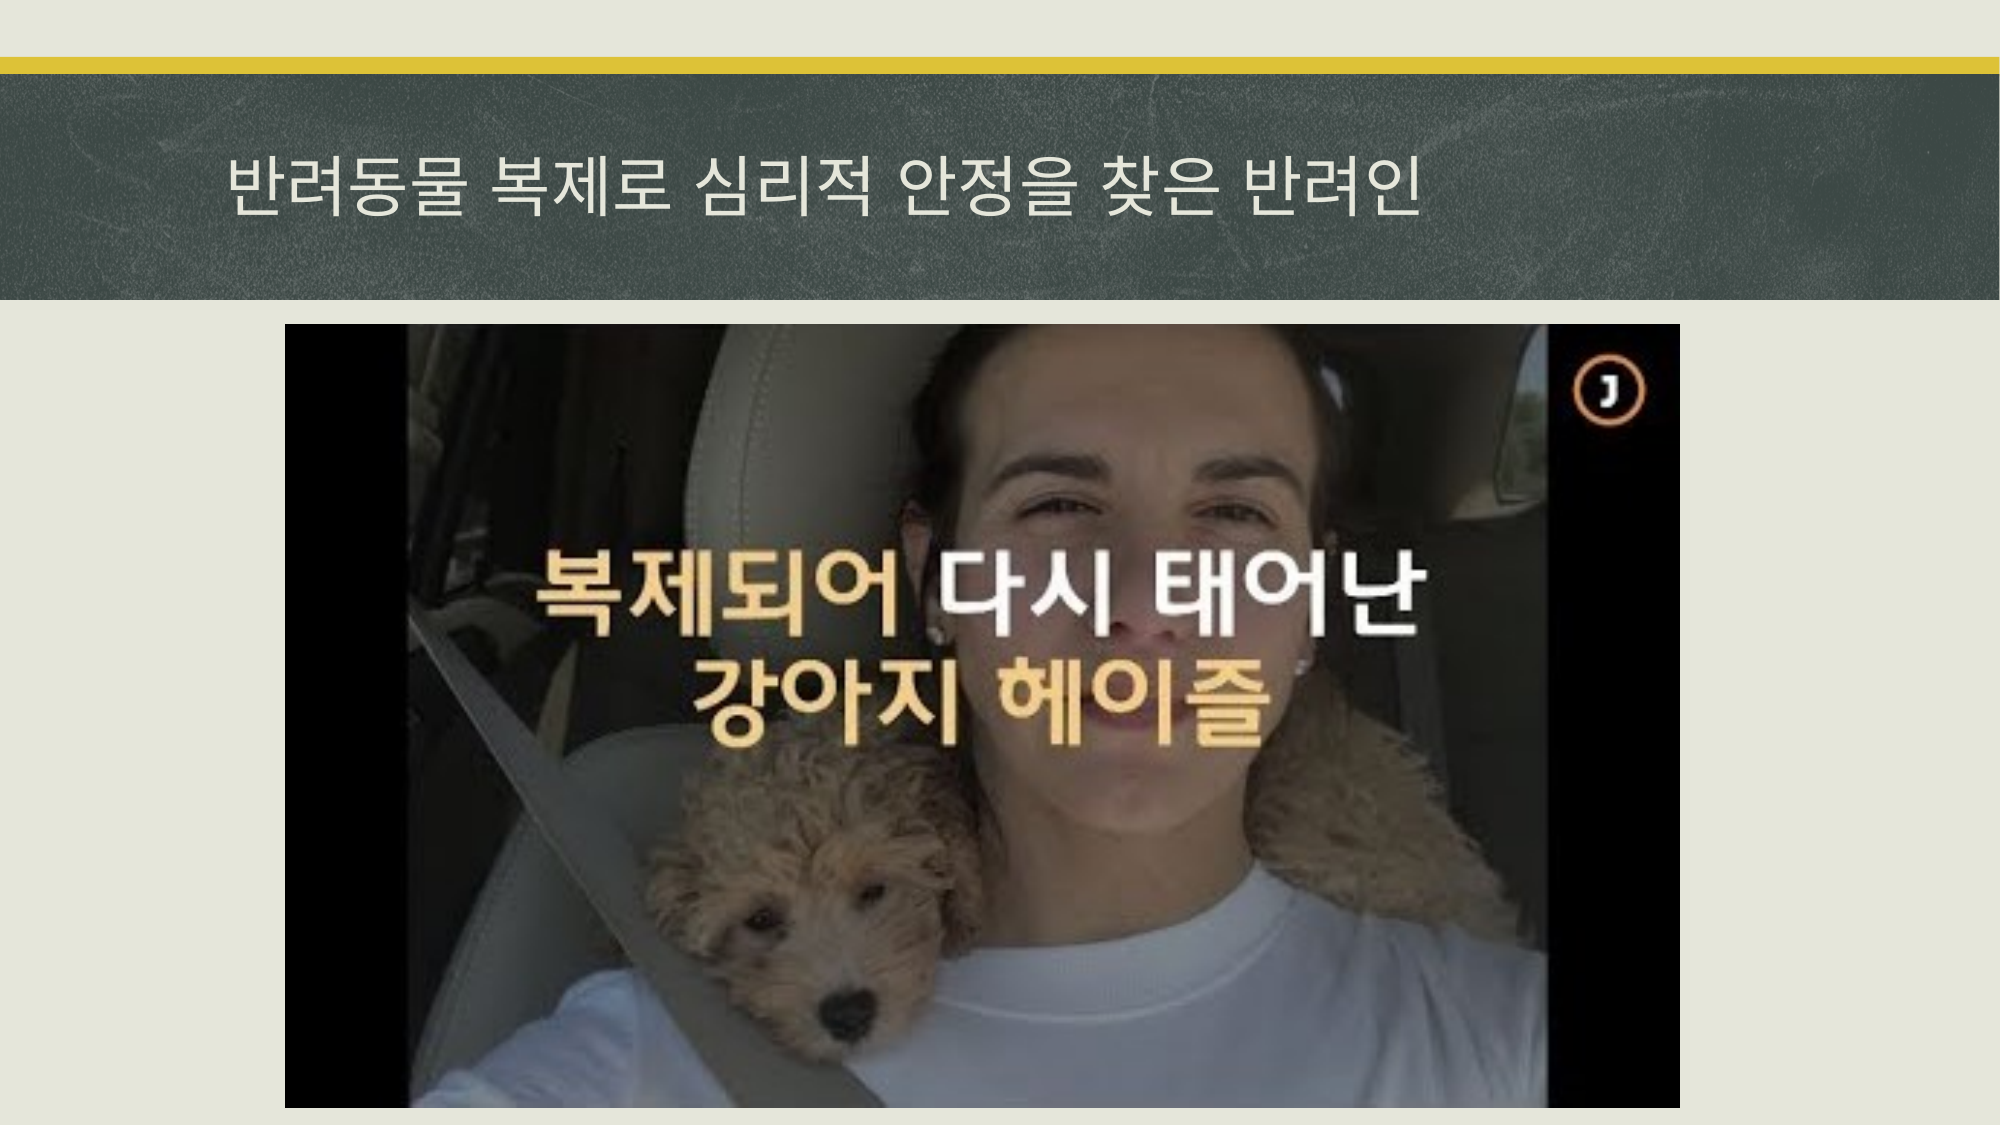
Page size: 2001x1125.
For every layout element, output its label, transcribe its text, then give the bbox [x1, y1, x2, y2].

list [284, 323, 1681, 1109]
title 반려동물 복제로 심리적 안정을 찾은 반려인 [210, 76, 1790, 300]
picture [0, 74, 2000, 300]
